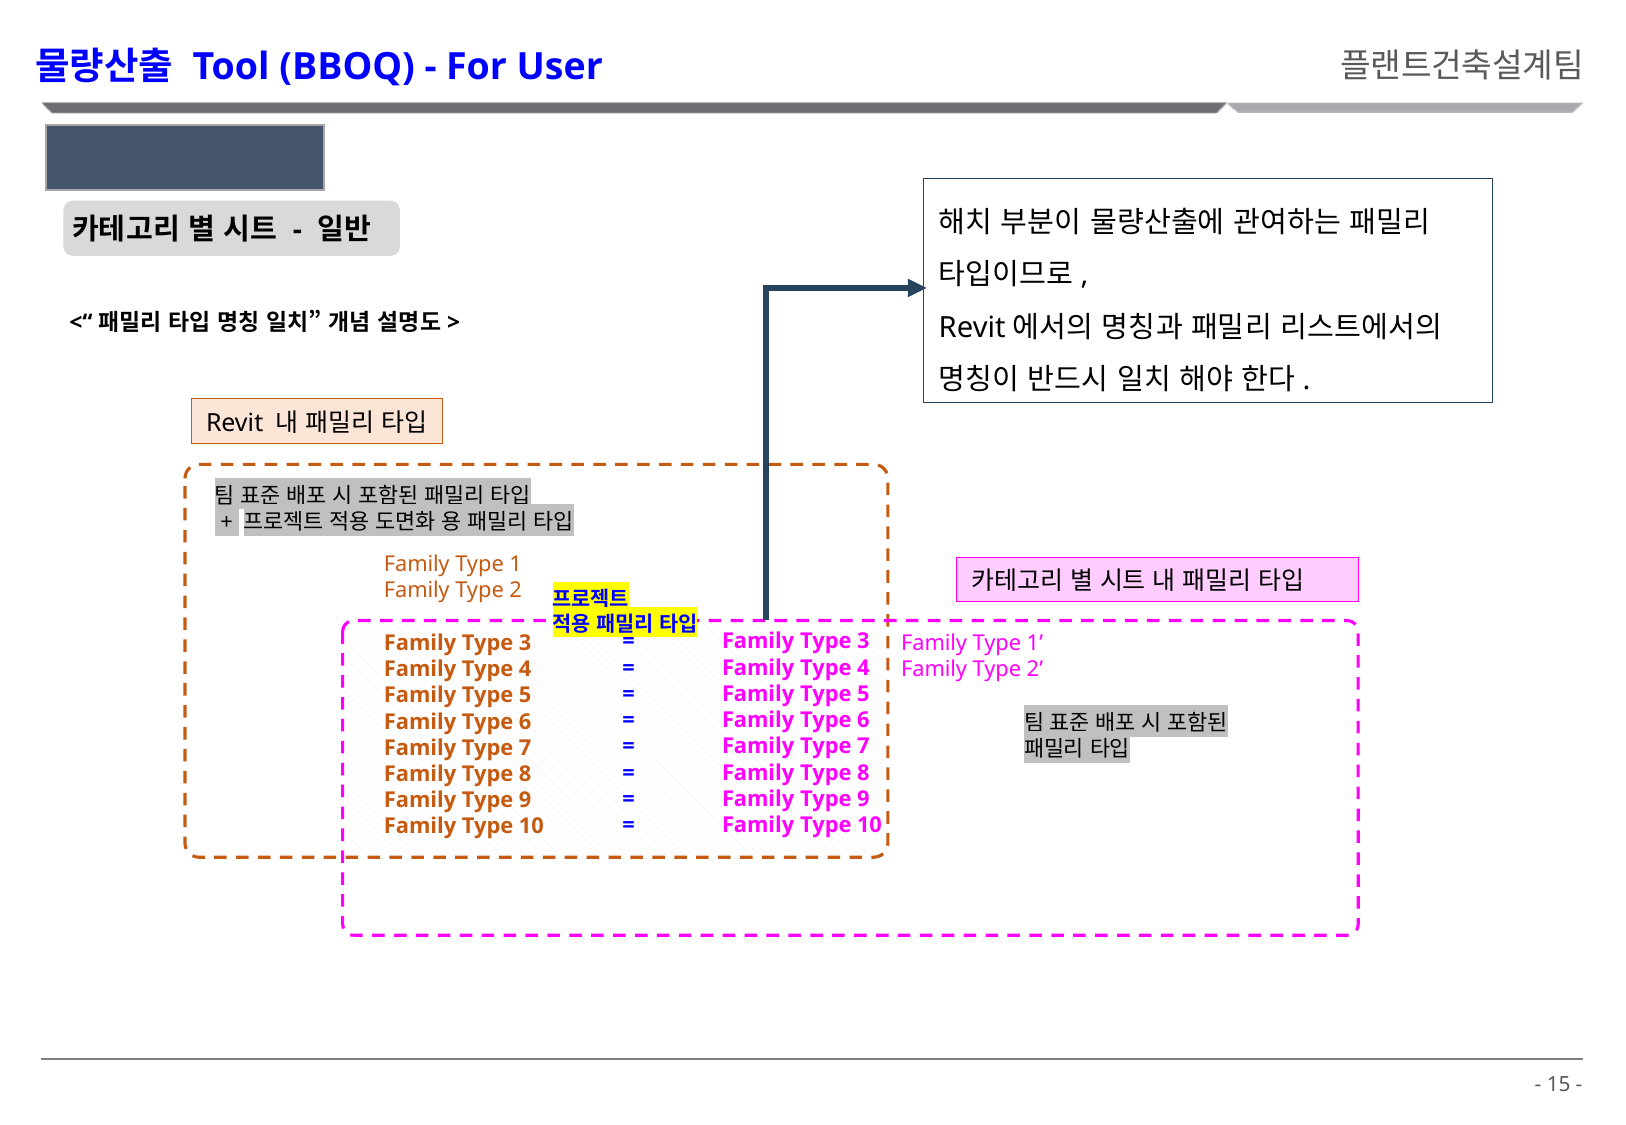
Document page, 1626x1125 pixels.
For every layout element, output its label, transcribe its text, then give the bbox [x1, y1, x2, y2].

text_box 카테고리 별 시트 - 일반 [62, 199, 401, 257]
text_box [184, 398, 1359, 936]
text_box 해치 부분이 물량산출에 관여하는 패밀리 타입이므로, Revit에서의 명칭과 패밀리 리스트에서의 명칭이 반드시 일치 해야 한다. [923, 178, 1493, 403]
picture [42, 102, 1583, 114]
text_box 플랜트건축설계팀 [1339, 43, 1584, 84]
text_box <“패밀리 타입 명칭 일치” 개념 설명도> [45, 287, 547, 339]
text_box 3. Family List [45, 124, 325, 191]
text_box 물량산출 Tool (BBOQ) - For User [20, 34, 618, 95]
text_box [765, 281, 923, 398]
